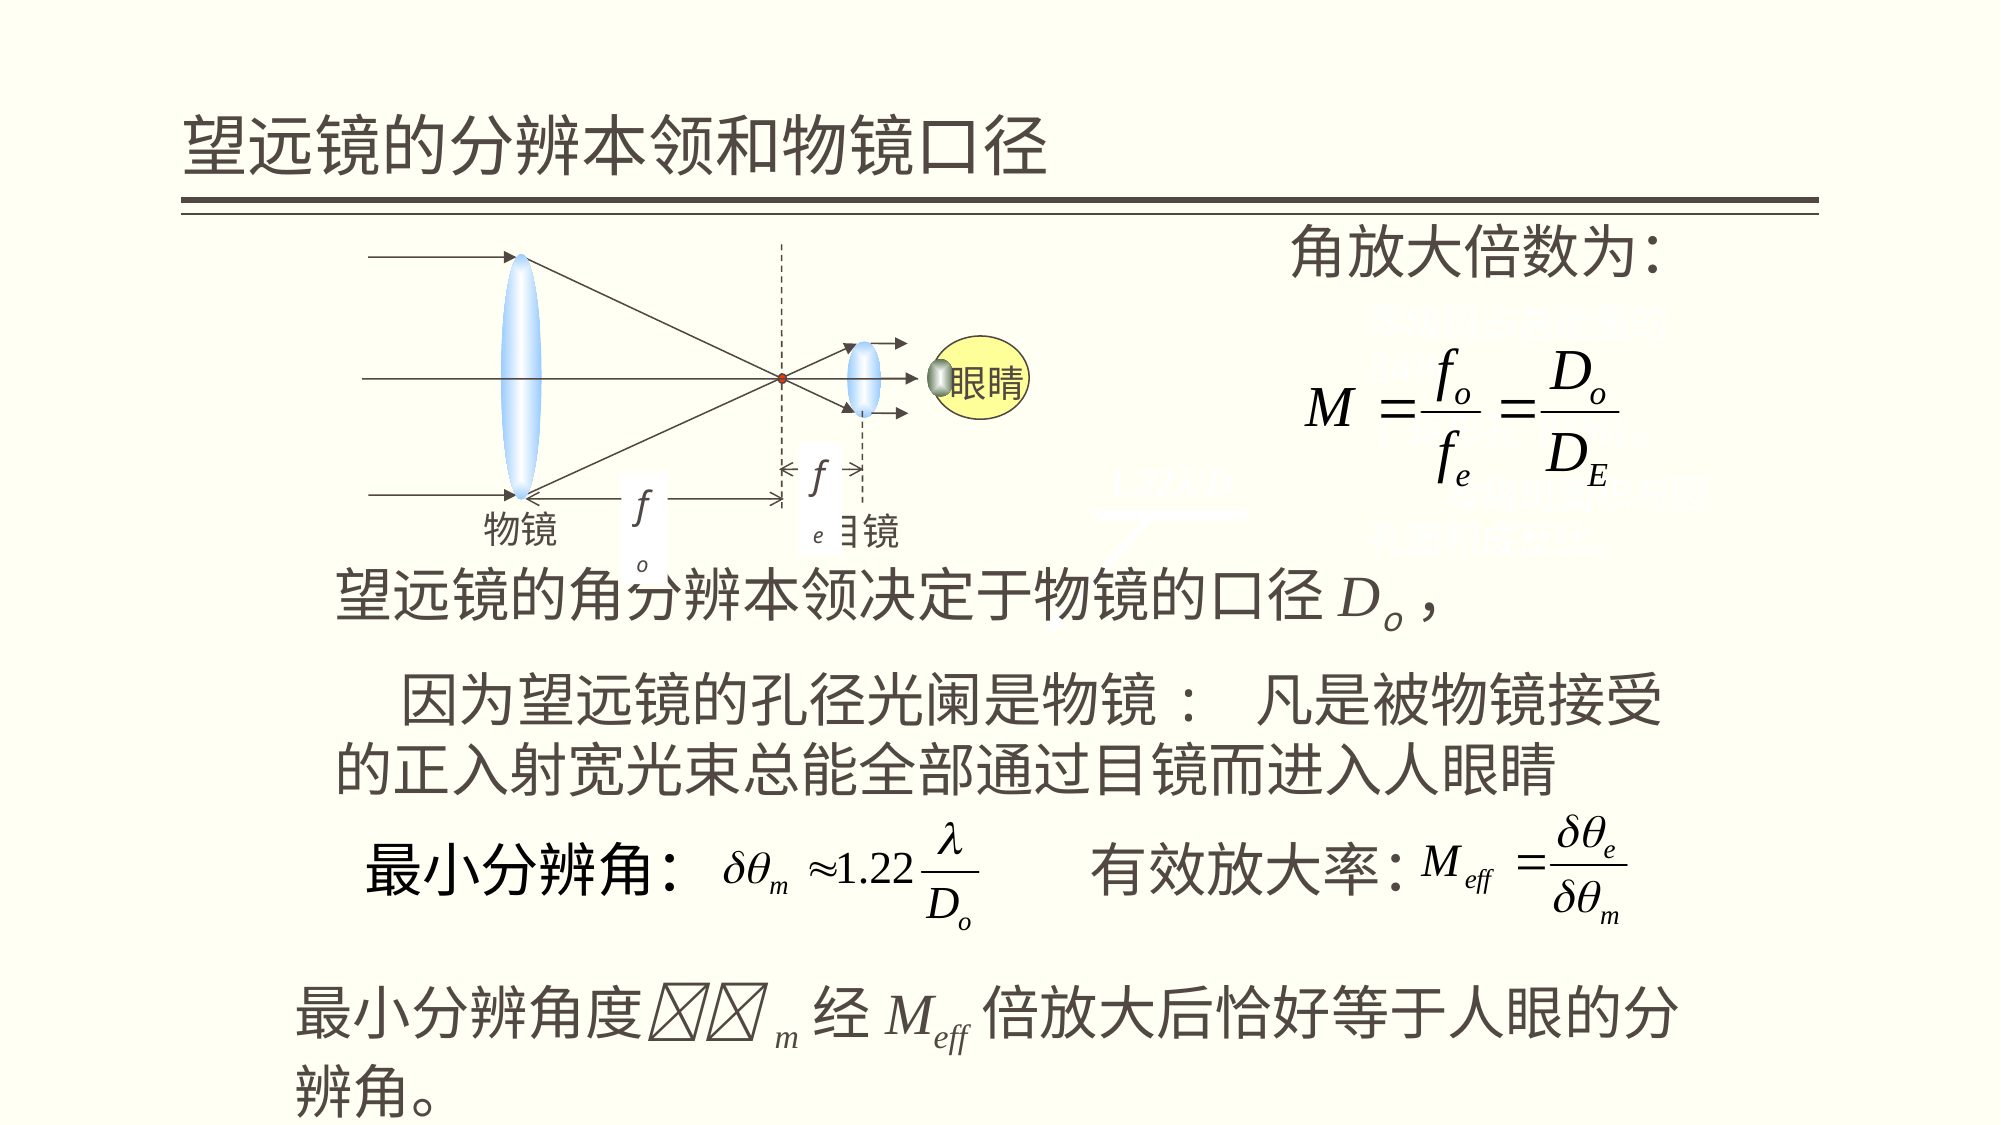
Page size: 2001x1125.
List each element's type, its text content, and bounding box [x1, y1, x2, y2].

text_box 最小分辨角度m经Meff倍放大后恰好等于人眼的分辨角。 [279, 968, 1745, 1125]
text_box 望远镜的角分辨本领决定于物镜的口径Do， 因为望远镜的孔径光阑是物镜: 凡是被物镜接受 的正入射宽光束总能全部通过目镜而进入人眼睛 [319, 550, 1745, 810]
text_box 最小分辨角： [349, 826, 710, 911]
text_box 有效放大率： [1075, 826, 1407, 911]
text_box 角放大倍数为： [1274, 208, 1712, 293]
title 望远镜的分辨本领和物镜口径 [181, 12, 1819, 193]
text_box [1413, 803, 1638, 935]
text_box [1046, 455, 1301, 633]
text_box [716, 810, 988, 941]
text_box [362, 244, 1030, 547]
text_box 零级斑占总能量的 84% ( 矩形孔 81%)。 零级斑面积与圆孔面积成反比。 [1353, 291, 1732, 550]
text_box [1295, 334, 1629, 499]
